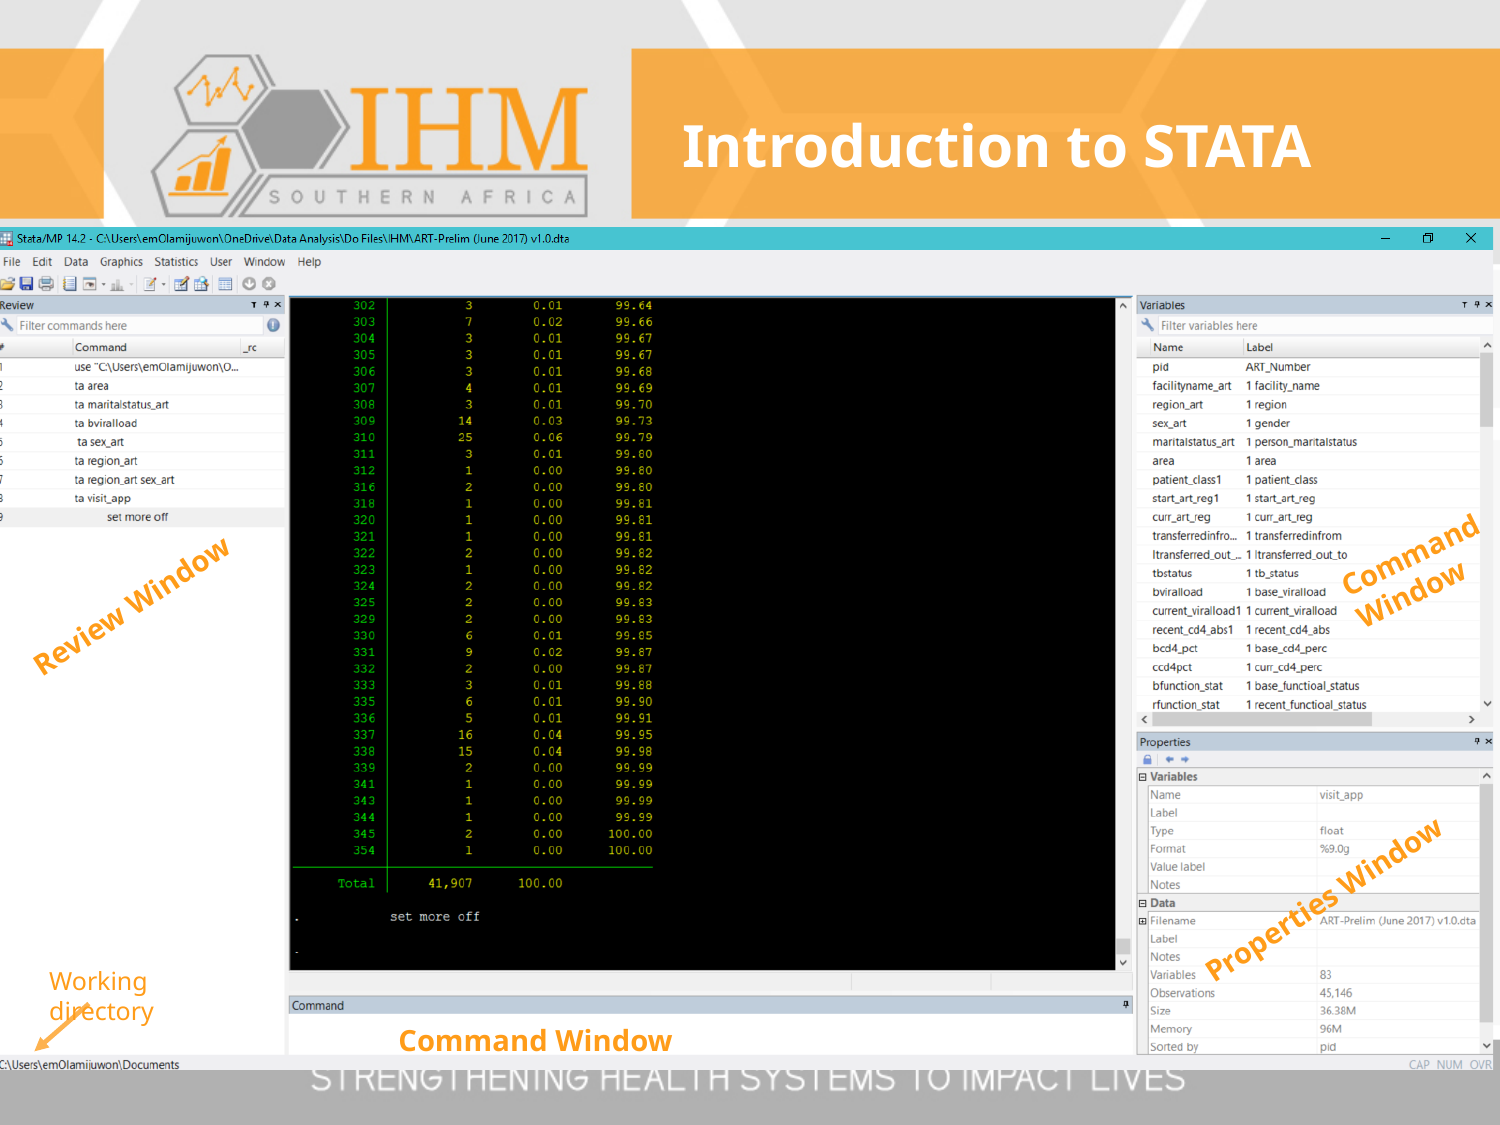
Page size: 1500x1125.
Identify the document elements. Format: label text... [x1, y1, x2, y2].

text_box Command Window [1494, 482, 1500, 580]
text_box Introduction to STATA [667, 101, 1500, 187]
picture [0, 0, 1500, 1125]
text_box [34, 1003, 89, 1052]
